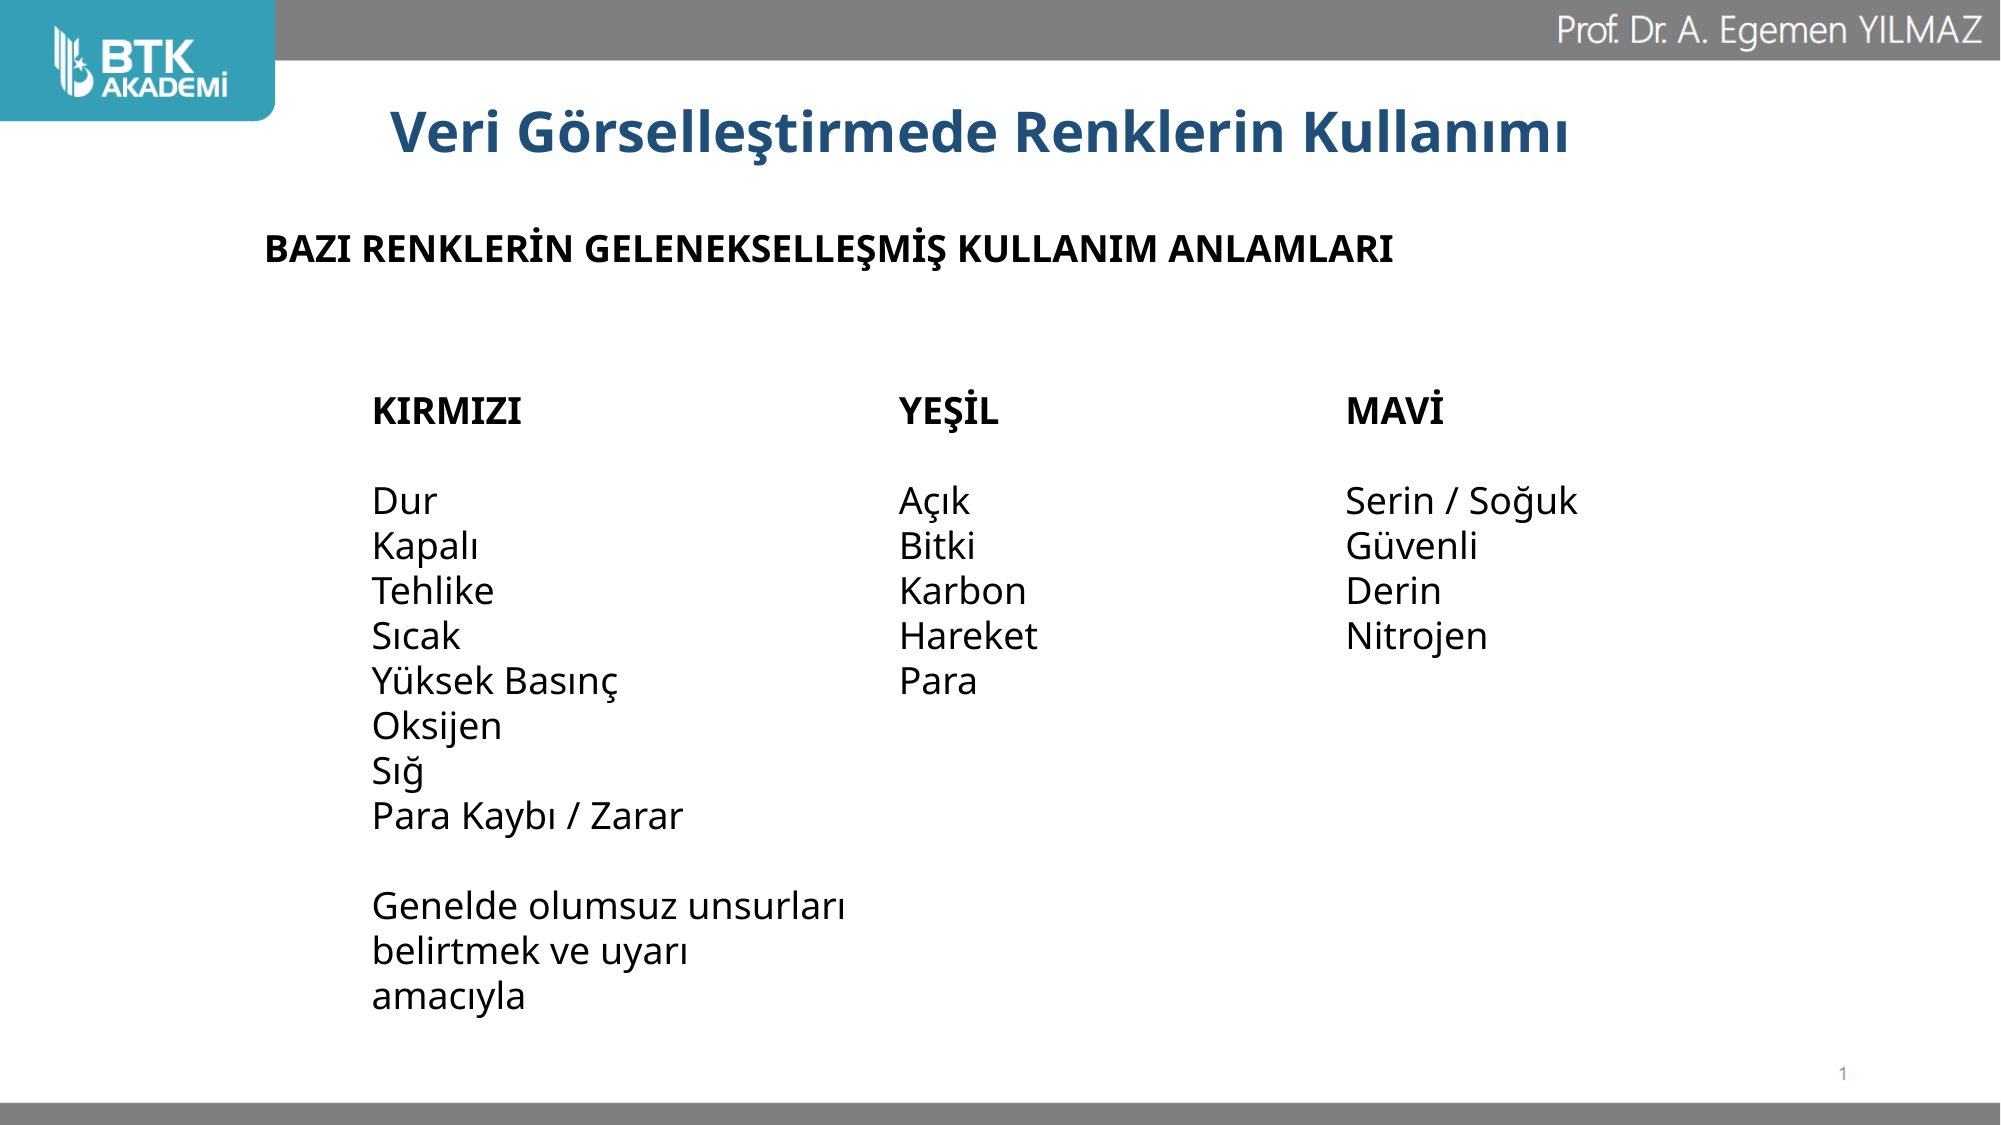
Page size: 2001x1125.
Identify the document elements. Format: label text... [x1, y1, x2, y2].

slide_number 30 [1325, 1042, 1863, 1103]
picture [0, 0, 2001, 1125]
text_box KIRMIZI Dur Kapalı Tehlike Sıcak Yüksek Basınç Oksijen Sığ Para Kaybı / Zarar Genelde olumsuz unsurları belirtmek ve uyarı amacıyla [356, 379, 866, 1025]
title Veri Görselleştirmede Renklerin Kullanımı [99, 0, 1863, 172]
text_box YEŞİL Açık Bitki Karbon Hareket Para [884, 379, 1331, 710]
text_box MAVİ Serin / Soğuk Güvenli Derin Nitrojen [1330, 379, 1778, 665]
text_box BAZI RENKLERİN GELENEKSELLEŞMİŞ KULLANIM ANLAMLARI [249, 217, 1410, 278]
